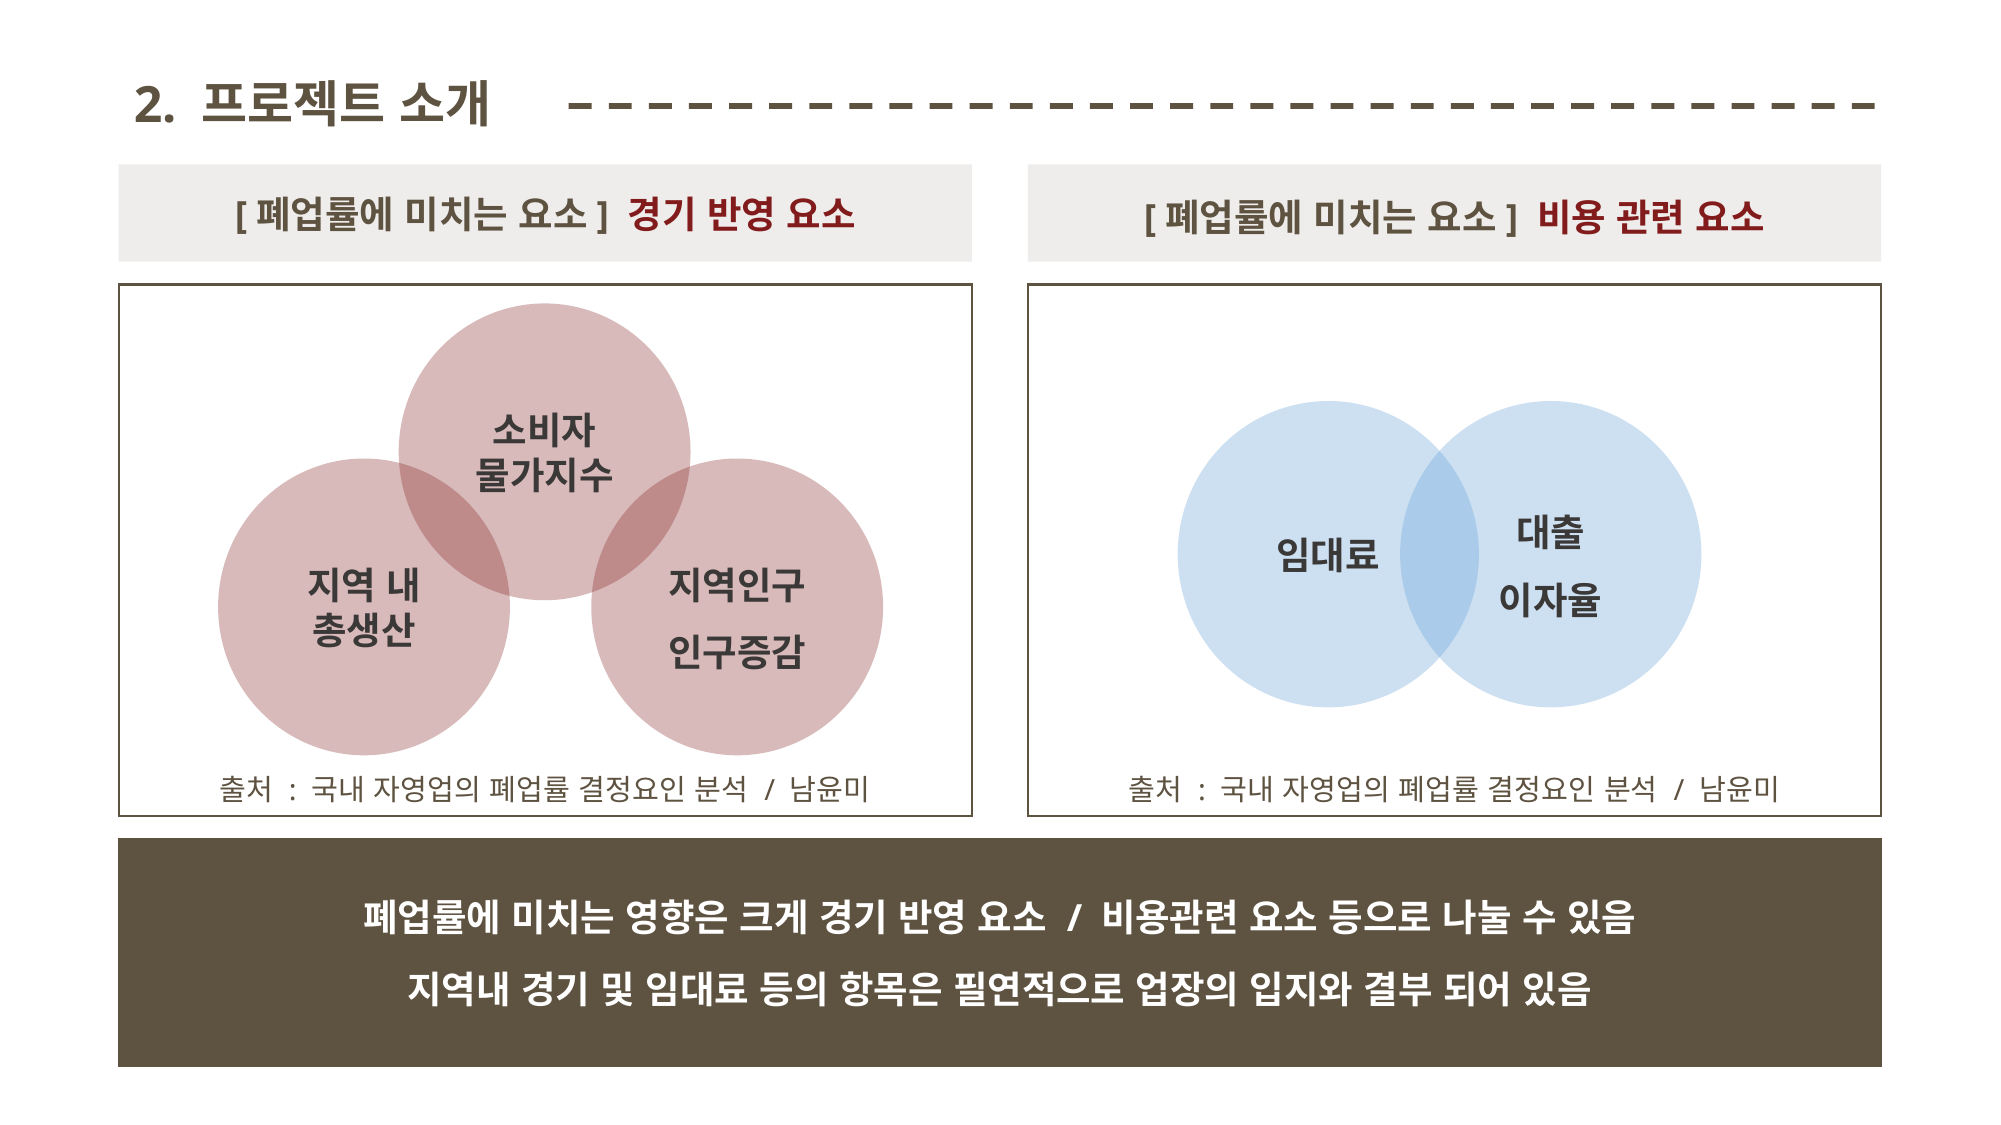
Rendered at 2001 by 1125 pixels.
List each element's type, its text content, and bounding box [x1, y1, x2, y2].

text_box [1027, 163, 1882, 263]
text_box [118, 838, 1882, 1067]
text_box 폐업률에 미치는 영향은 크게 경기 반영 요소 / 비용관련 요소 등으로 나눌 수 있음 [348, 886, 1652, 947]
text_box [폐업률에 미치는 요소] 경기 반영 요소 [219, 183, 871, 244]
text_box 지역내 경기 및 임대료 등의 항목은 필연적으로 업장의 입지와 결부 되어 있음 [392, 958, 1608, 1019]
text_box [폐업률에 미치는 요소] 비용 관련 요소 [1129, 187, 1780, 247]
text_box 2. 프로젝트 소개 [118, 47, 569, 163]
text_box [118, 284, 1882, 817]
text_box [118, 163, 973, 263]
